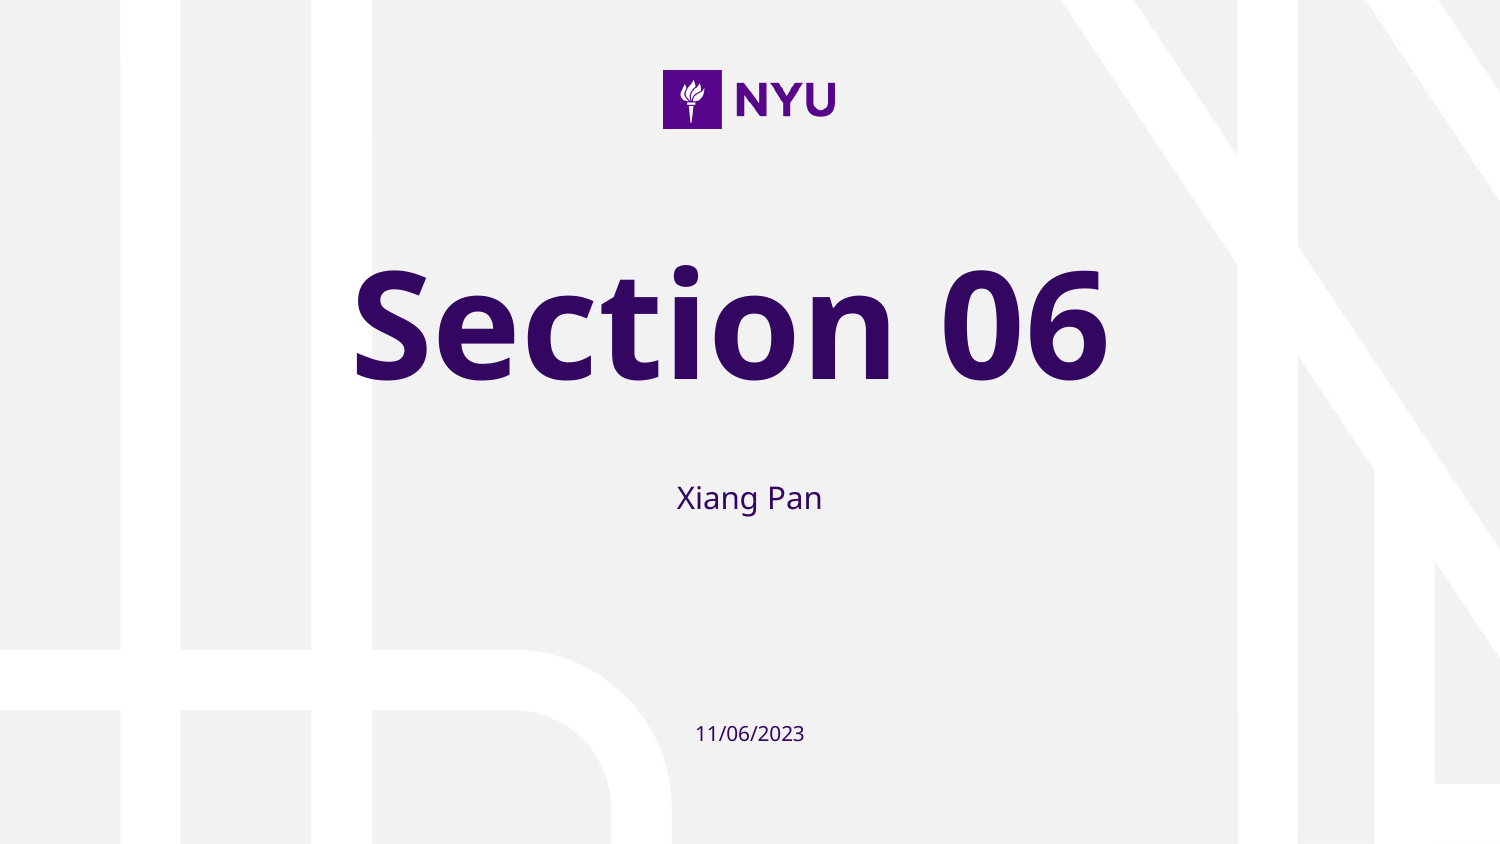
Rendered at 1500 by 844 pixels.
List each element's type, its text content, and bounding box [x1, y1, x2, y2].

picture [0, 0, 1500, 844]
list 11/06/2023 [409, 701, 1091, 752]
subtitle Xiang Pan [409, 457, 1091, 573]
title Section 06 [148, 205, 1352, 468]
